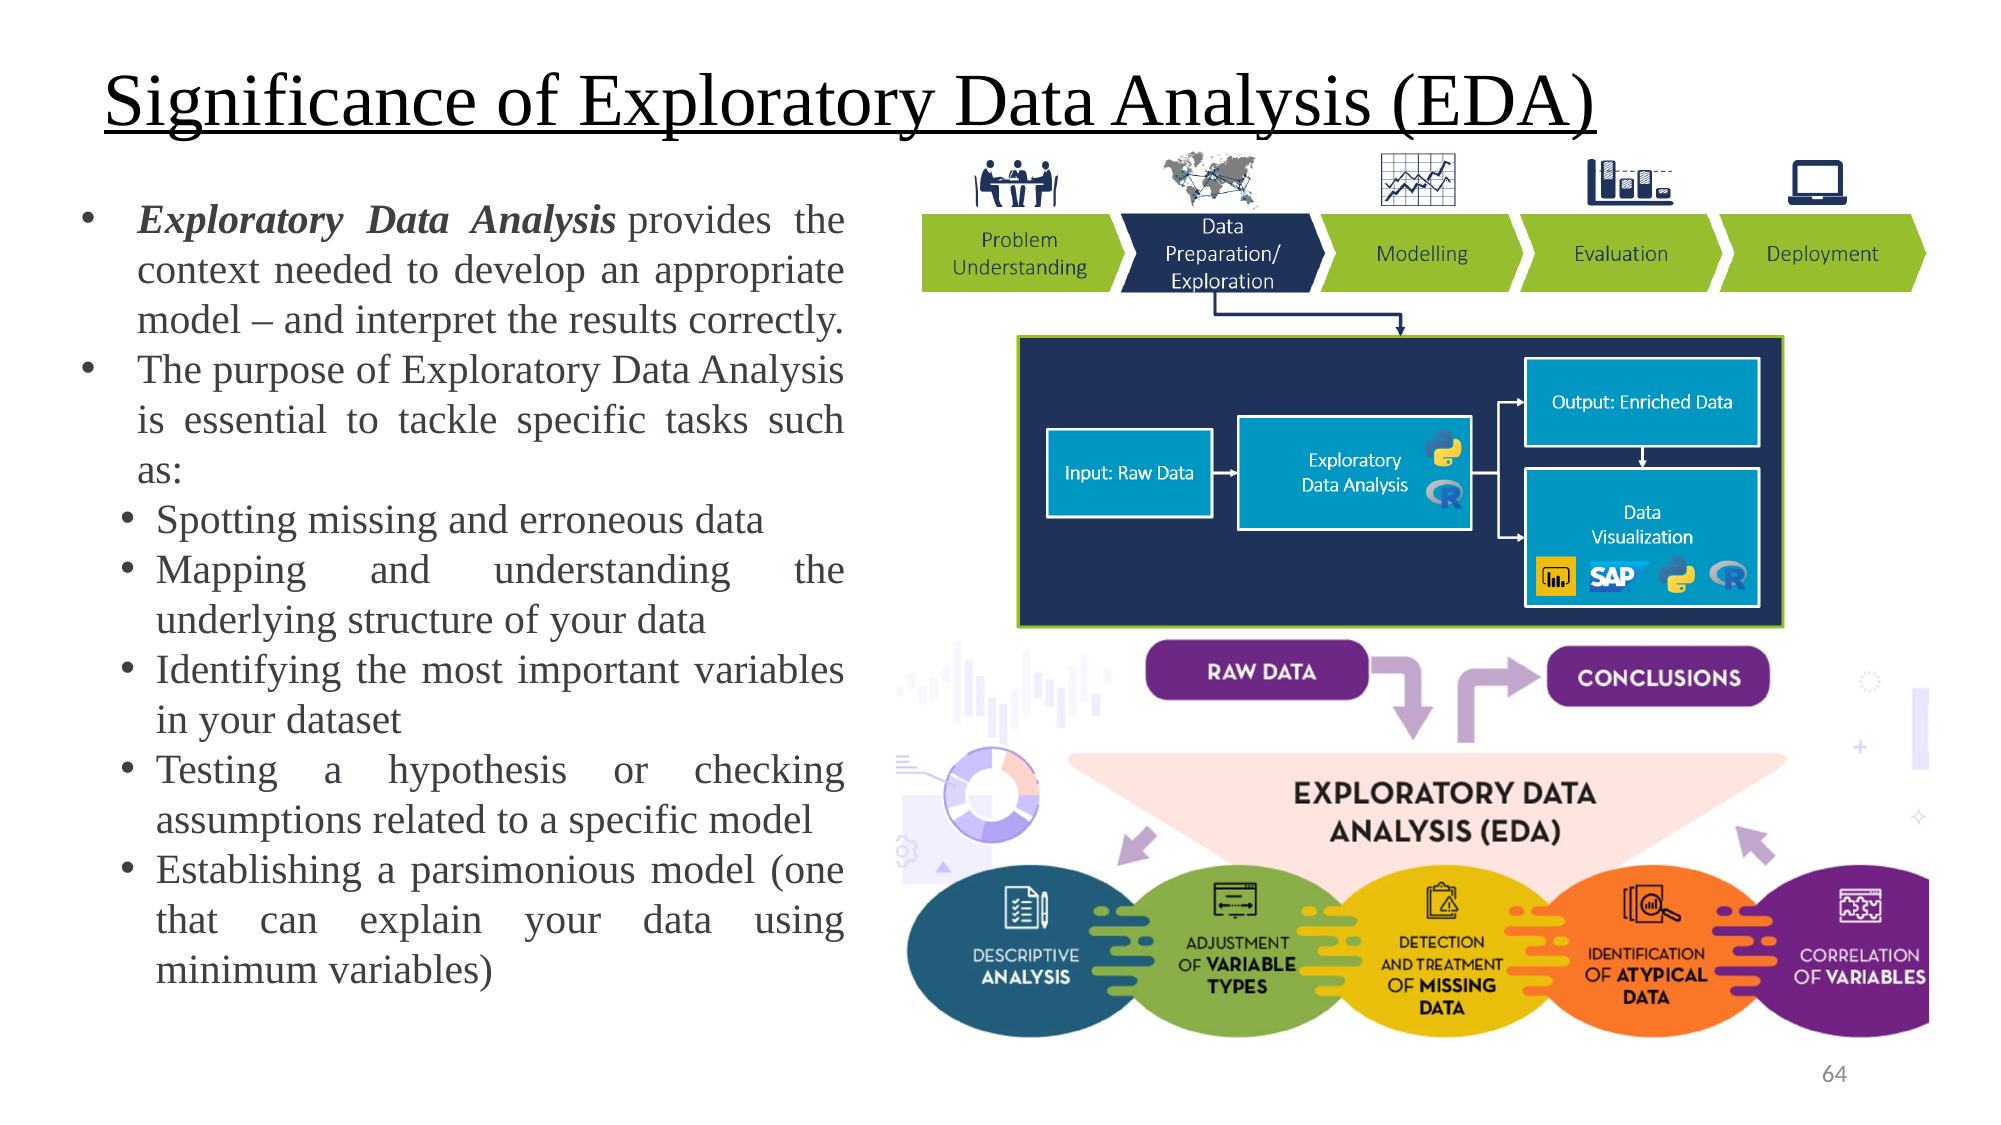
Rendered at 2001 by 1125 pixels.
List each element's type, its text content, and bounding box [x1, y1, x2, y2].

slide_number 64 [1412, 1056, 1863, 1103]
picture [895, 140, 1930, 1056]
text_box Exploratory Data Analysis provides the context needed to develop an appropriate model – and interpret the results correctly. The purpose of Exploratory Data Analysis is essential to tackle specific tasks such as: Spotting missing and erroneous data Mapping and understanding the underlying structure of your data Identifying the most important variables in your dataset Testing a hypothesis or checking assumptions related to a specific model Establishing a parsimonious model (one that can explain your data using minimum variables) [66, 184, 861, 1000]
title Significance of Exploratory Data Analysis (EDA) [88, 38, 1911, 165]
